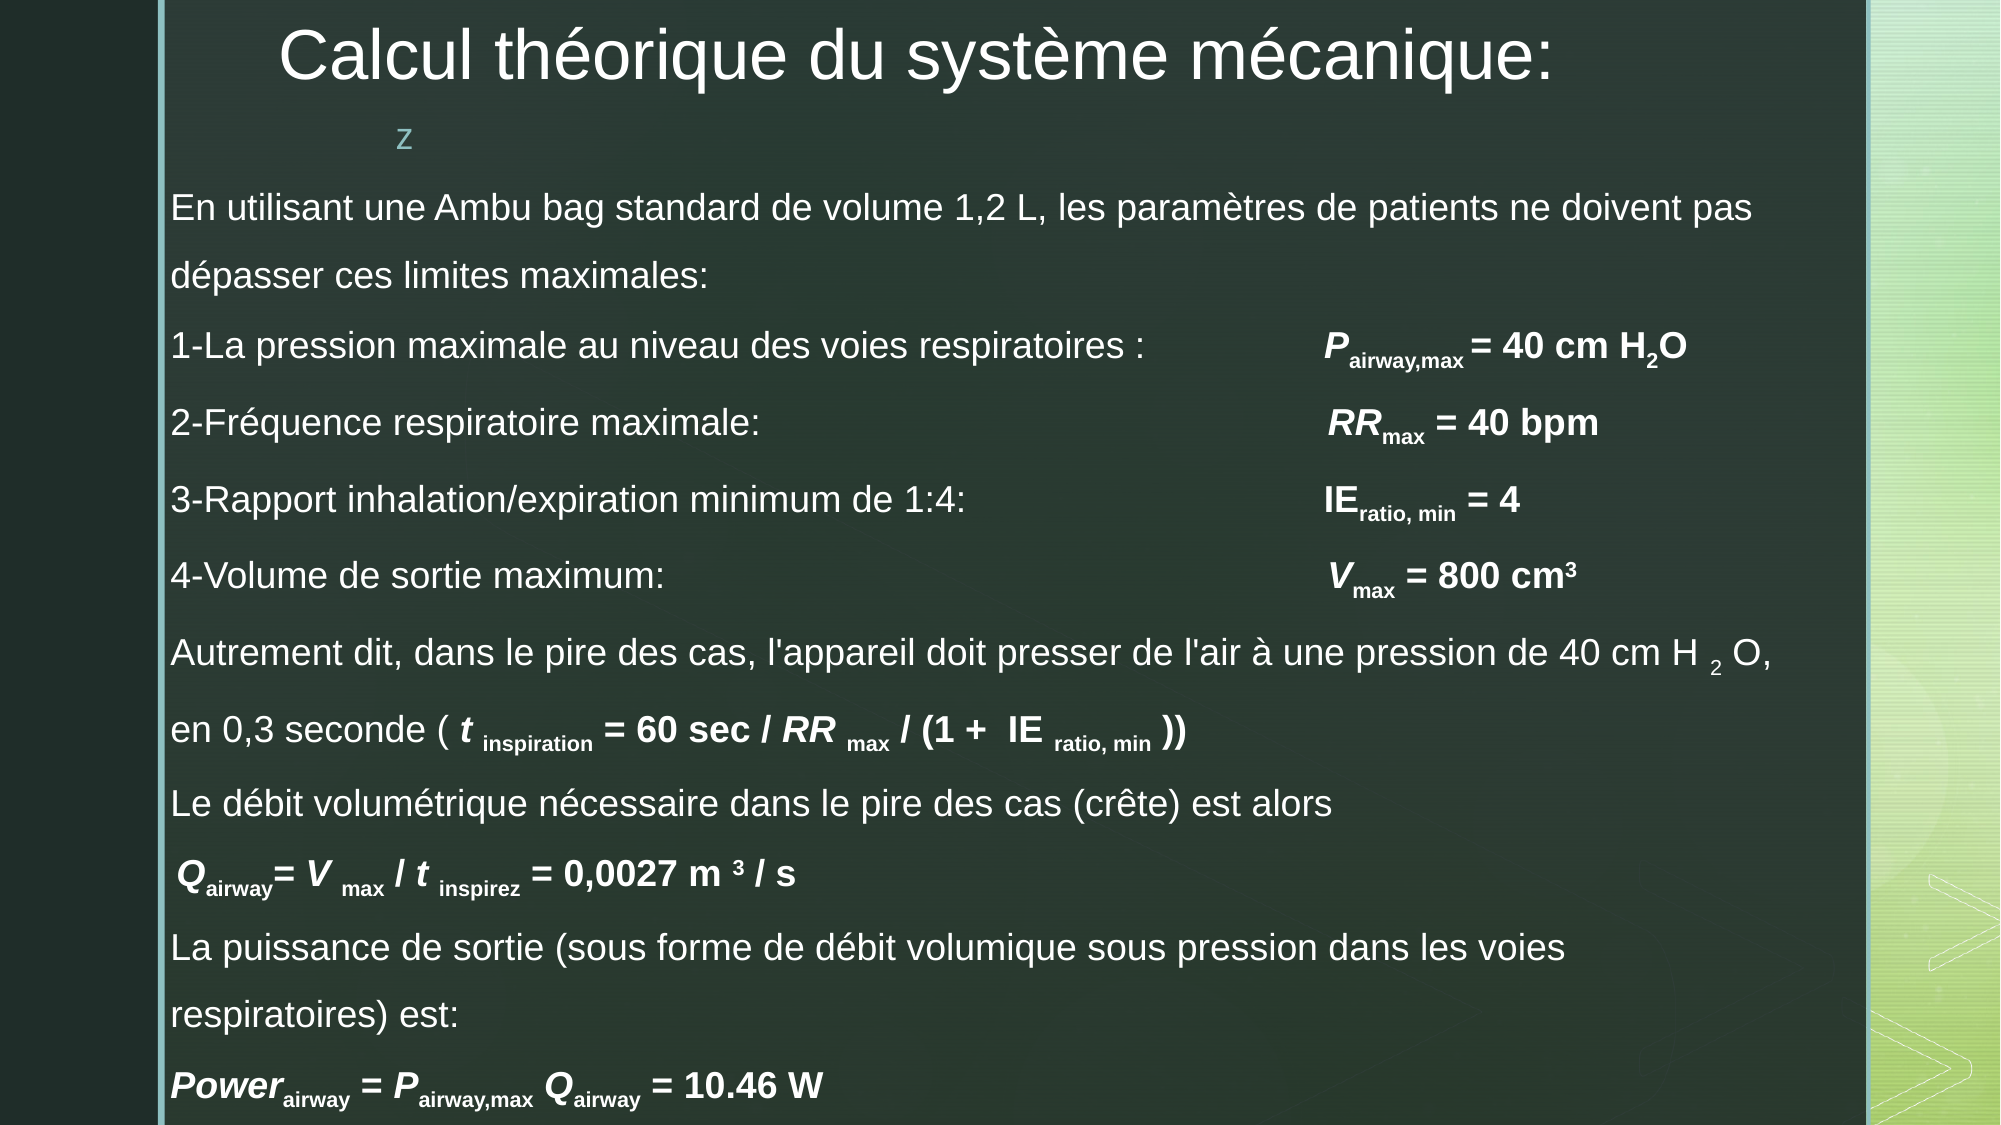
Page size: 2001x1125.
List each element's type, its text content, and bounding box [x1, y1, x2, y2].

picture [1871, 0, 2001, 1125]
title Calcul théorique du système mécanique: [223, 10, 1734, 153]
text_box En utilisant une Ambu bag standard de volume 1,2 L, les paramètres de patients ne doivent pas dépasser ces limites maximales: 1-La pression maximale au niveau des voies respiratoires : Pairway,max = 40 cm H2O 2-Fréquence respiratoire maximale: RRmax = 40 bpm 3-Rapport inhalation/expiration minimum de 1:4: IEratio, min = 4 4-Volume de sortie maximum: Vmax = 800 cm3 Autrement dit, dans le pire des cas, l'appareil doit presser de l'air à une pression de 40 cm H 2 O, en 0,3 seconde ( t inspiration = 60 sec / RR max / (1 + IE ratio, min )) Le débit volumétrique nécessaire dans le pire des cas (crête) est alors Qairway= V max / t inspirez = 0,0027 m 3 / s La puissance de sortie (sous forme de débit volumique sous pression dans les voies respiratoires) est: Powerairway = Pairway,max Qairway = 10.46 W [155, 153, 1802, 1120]
